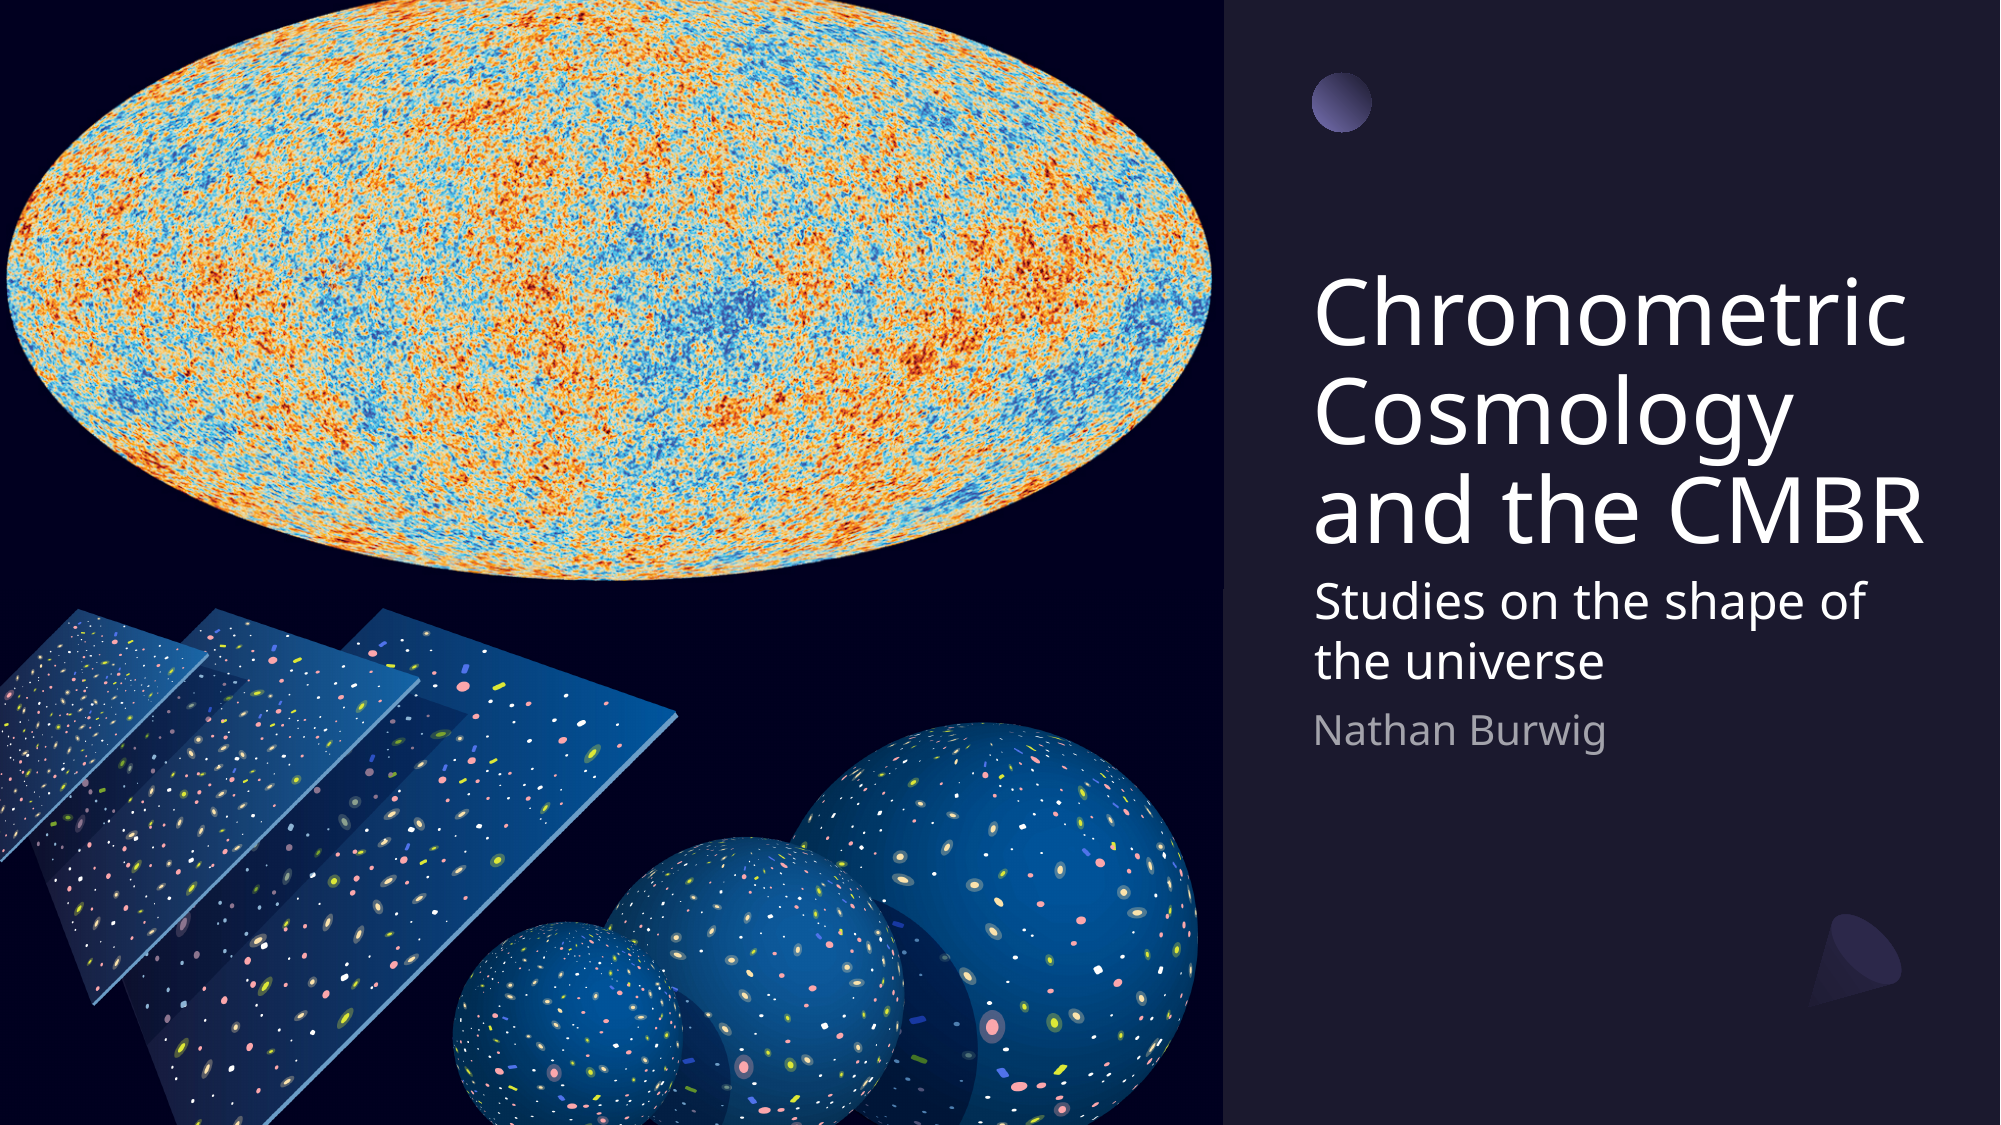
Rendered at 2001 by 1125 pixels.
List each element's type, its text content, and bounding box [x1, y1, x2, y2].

text_box Studies on the shape of the universe [1299, 562, 1885, 698]
title Chronometric Cosmology and the CMBR [1312, 172, 1939, 564]
list Nathan Burwig [1312, 698, 1898, 983]
picture [0, 0, 1224, 1125]
